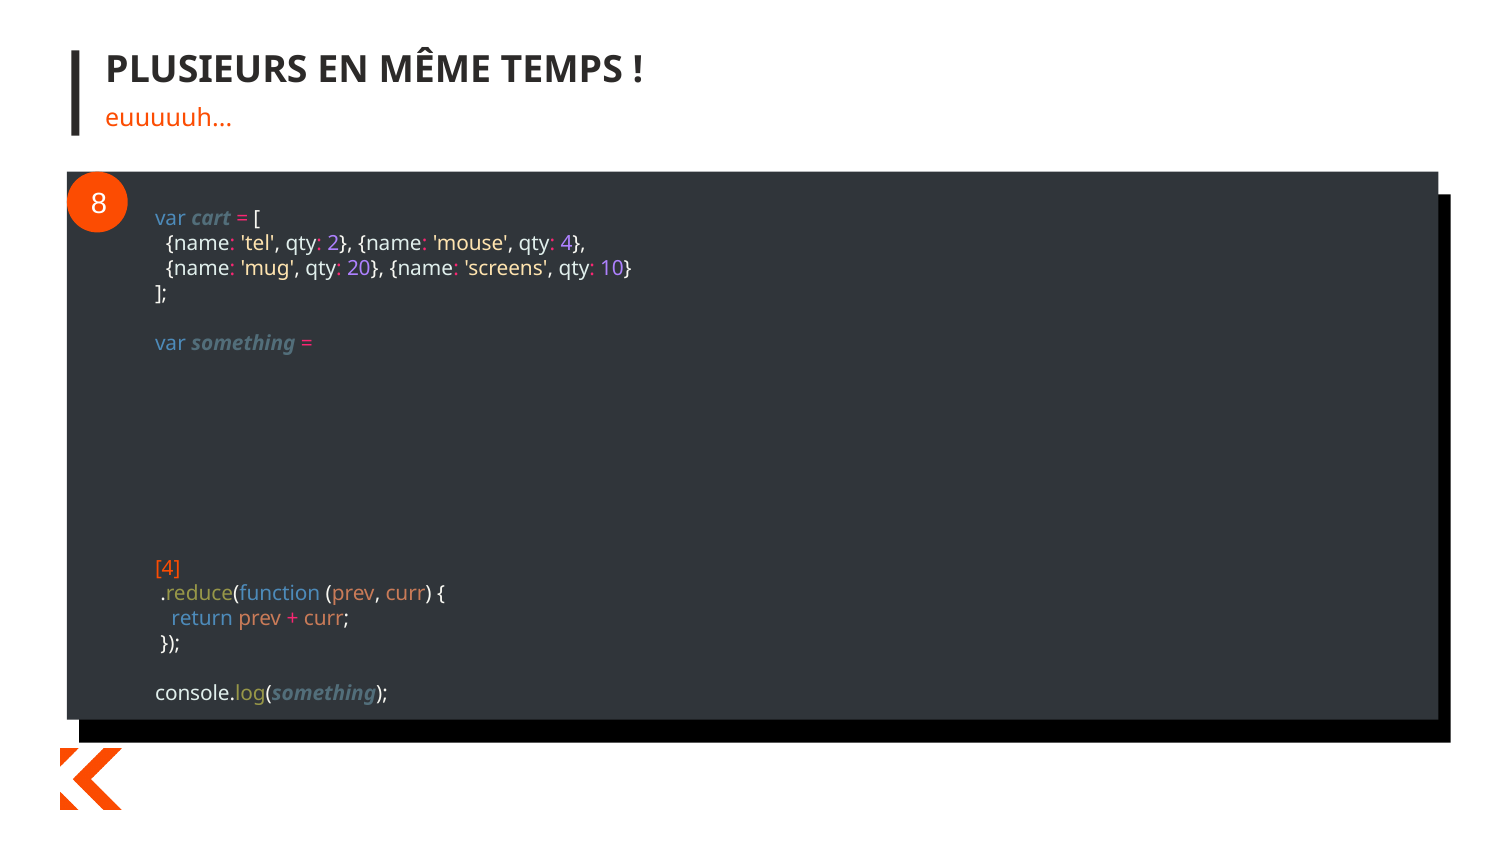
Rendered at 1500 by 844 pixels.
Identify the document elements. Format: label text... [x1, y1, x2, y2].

picture [60, 748, 122, 810]
subtitle euuuuuh... [90, 82, 1169, 127]
title PLUSIEURS EN MÊME TEMPS ! [90, 30, 1205, 92]
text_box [66, 171, 1451, 743]
